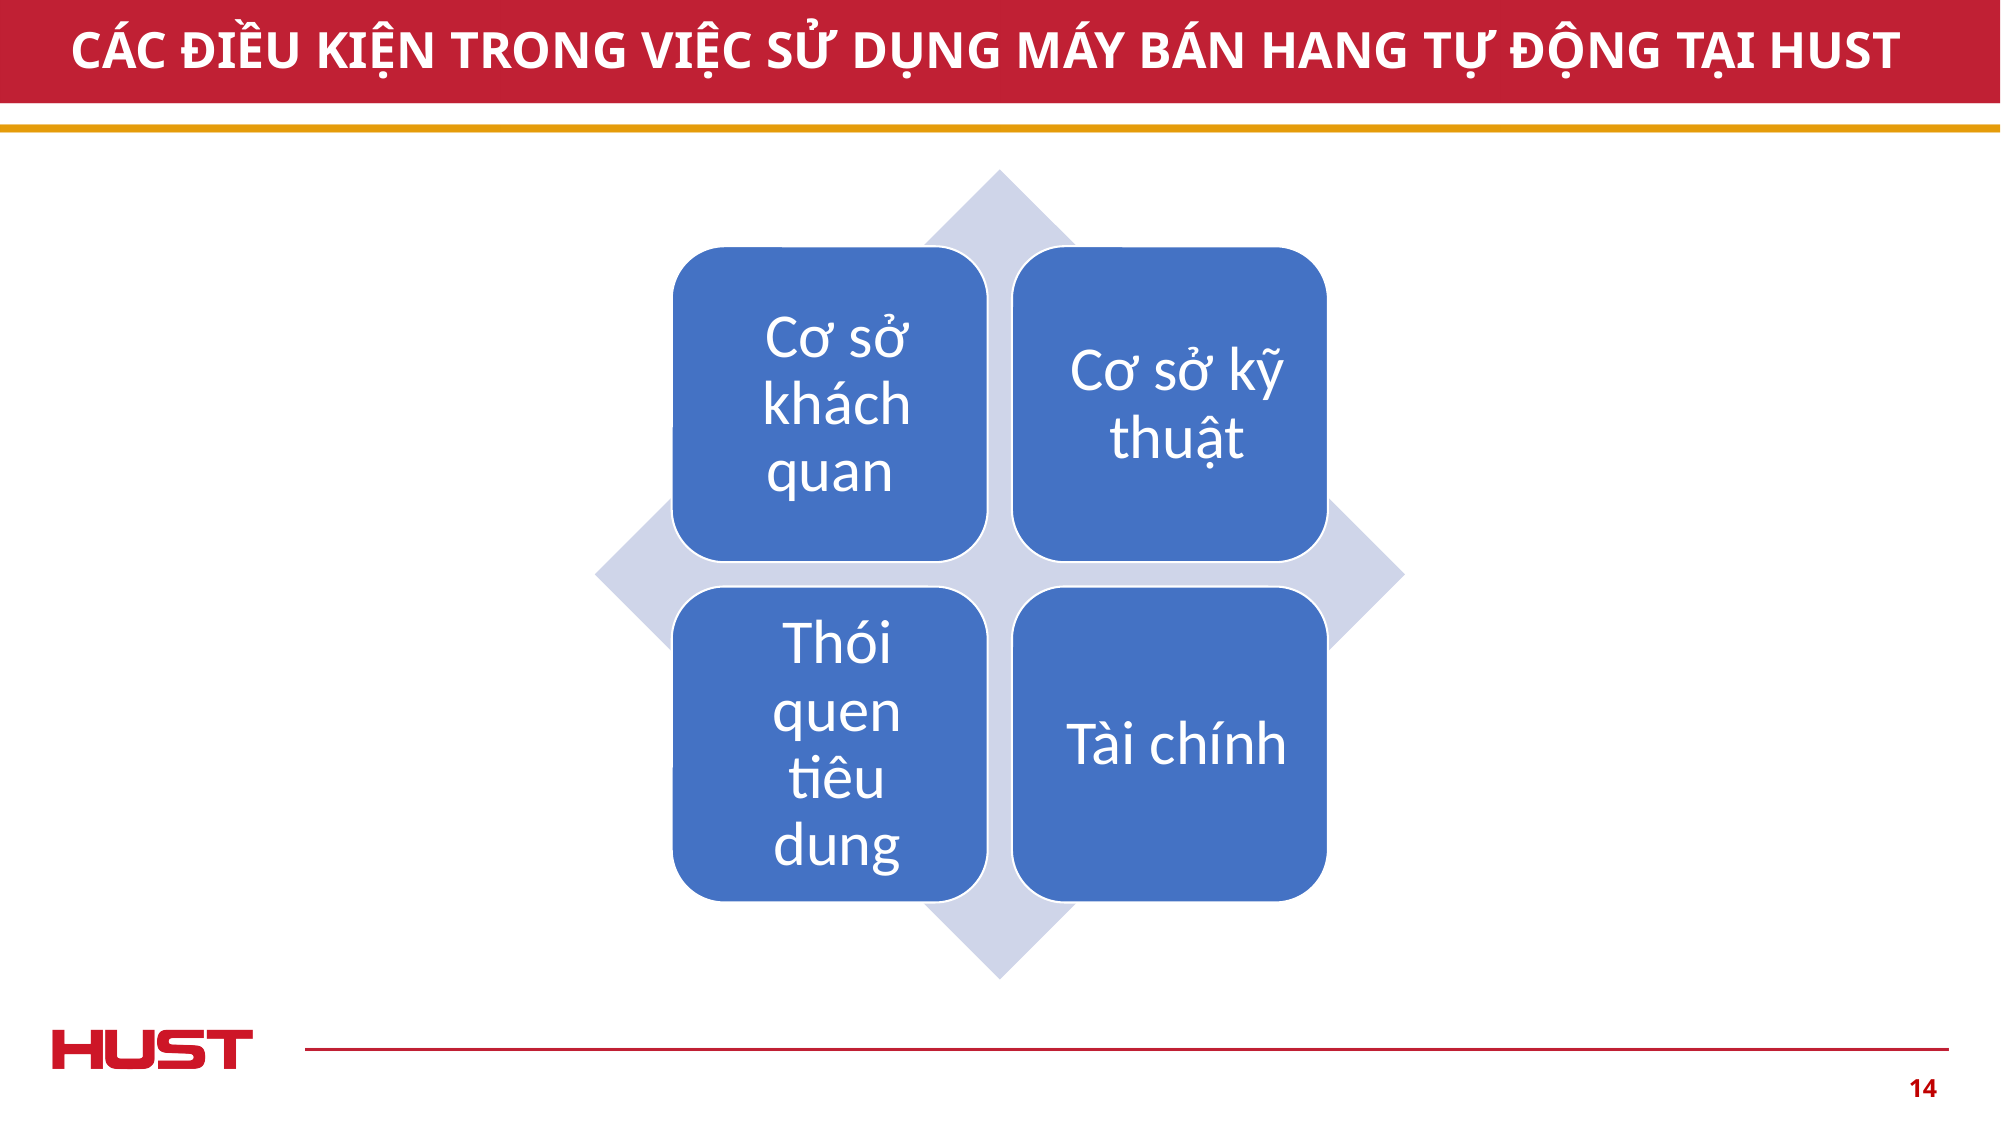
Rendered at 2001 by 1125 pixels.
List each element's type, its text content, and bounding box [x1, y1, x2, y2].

title CÁC ĐIỀU KIỆN TRONG VIỆC SỬ DỤNG MÁY BÁN HANG TỰ ĐỘNG TẠI HUST [55, 18, 1945, 90]
slide_number 14 [1502, 1065, 1953, 1125]
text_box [55, 169, 1945, 980]
picture [0, 0, 2001, 1125]
